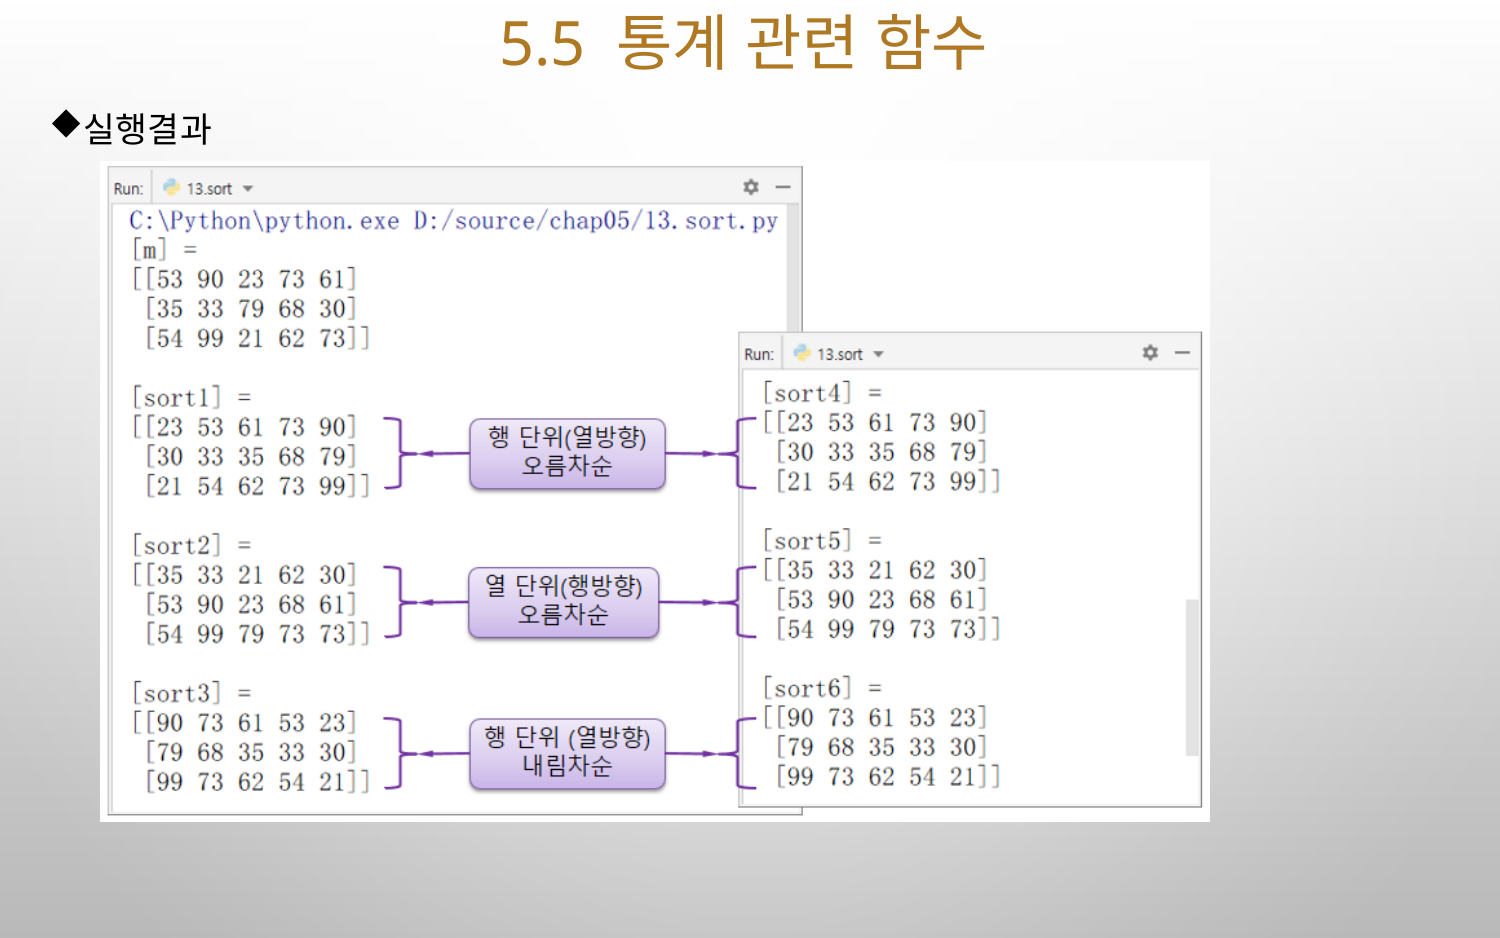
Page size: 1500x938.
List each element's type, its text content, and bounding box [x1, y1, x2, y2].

list 실행결과 [34, 91, 1454, 932]
title 5.5 통계 관련 함수 [34, 5, 1454, 87]
picture [0, 0, 1500, 938]
